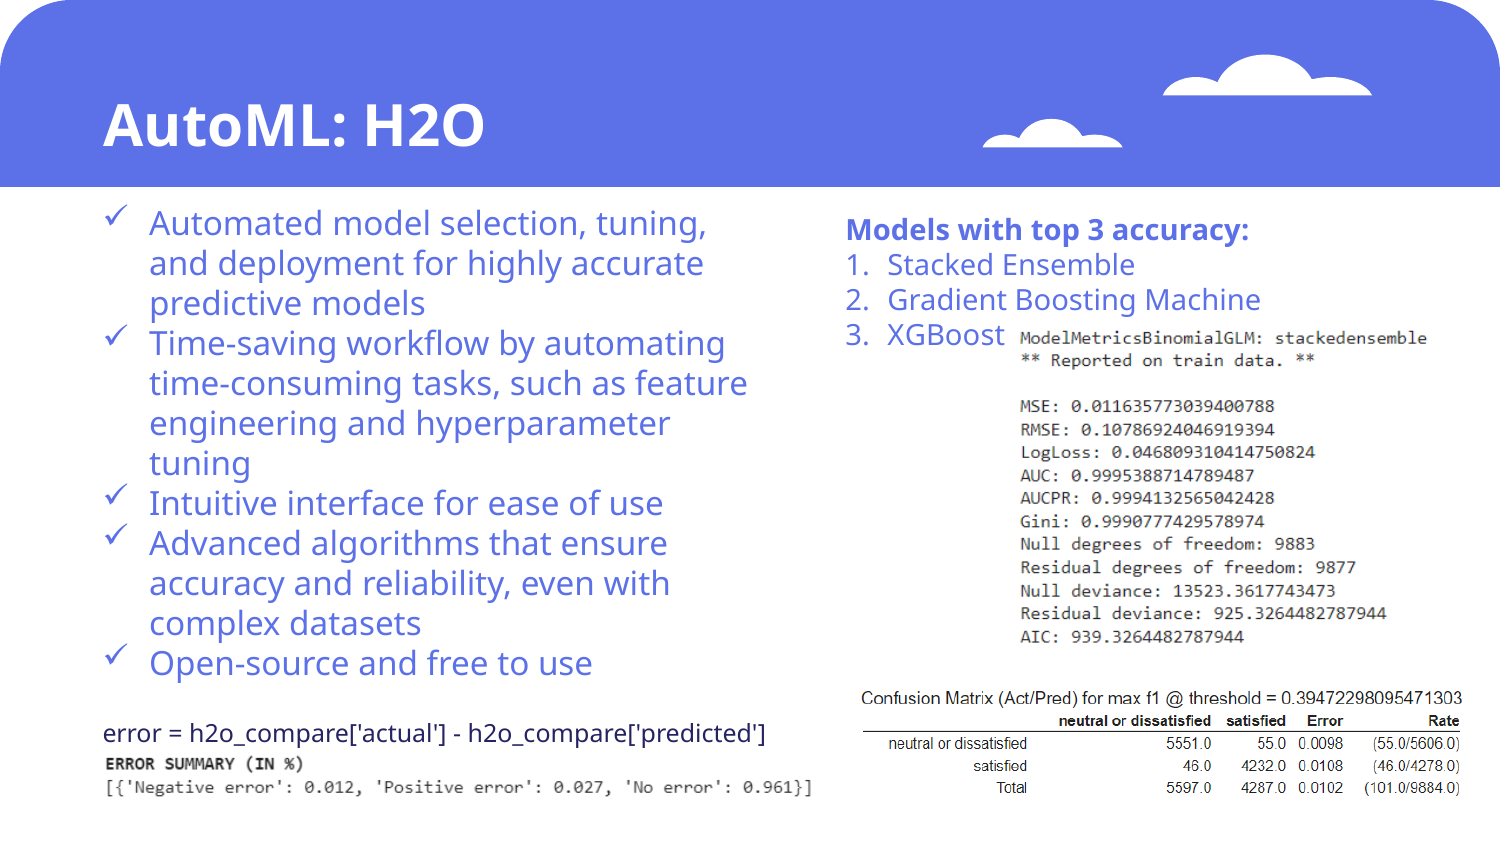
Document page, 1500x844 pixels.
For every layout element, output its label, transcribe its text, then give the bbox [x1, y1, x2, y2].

title AutoML: H2O [88, 72, 1412, 167]
text_box Automated model selection, tuning, and deployment for highly accurate predictive models Time-saving workflow by automating time-consuming tasks, such as feature engineering and hyperparameter tuning Intuitive interface for ease of use Advanced algorithms that ensure accuracy and reliability, even with complex datasets Open-source and free to use [68, 195, 784, 689]
text_box error = h2o_compare['actual'] - h2o_compare['predicted'] [68, 713, 828, 762]
picture [1003, 325, 1432, 658]
picture [98, 751, 828, 815]
text_box Models with top 3 accuracy: Stacked Ensemble Gradient Boosting Machine XGBoost [830, 204, 1277, 359]
picture [856, 672, 1473, 816]
